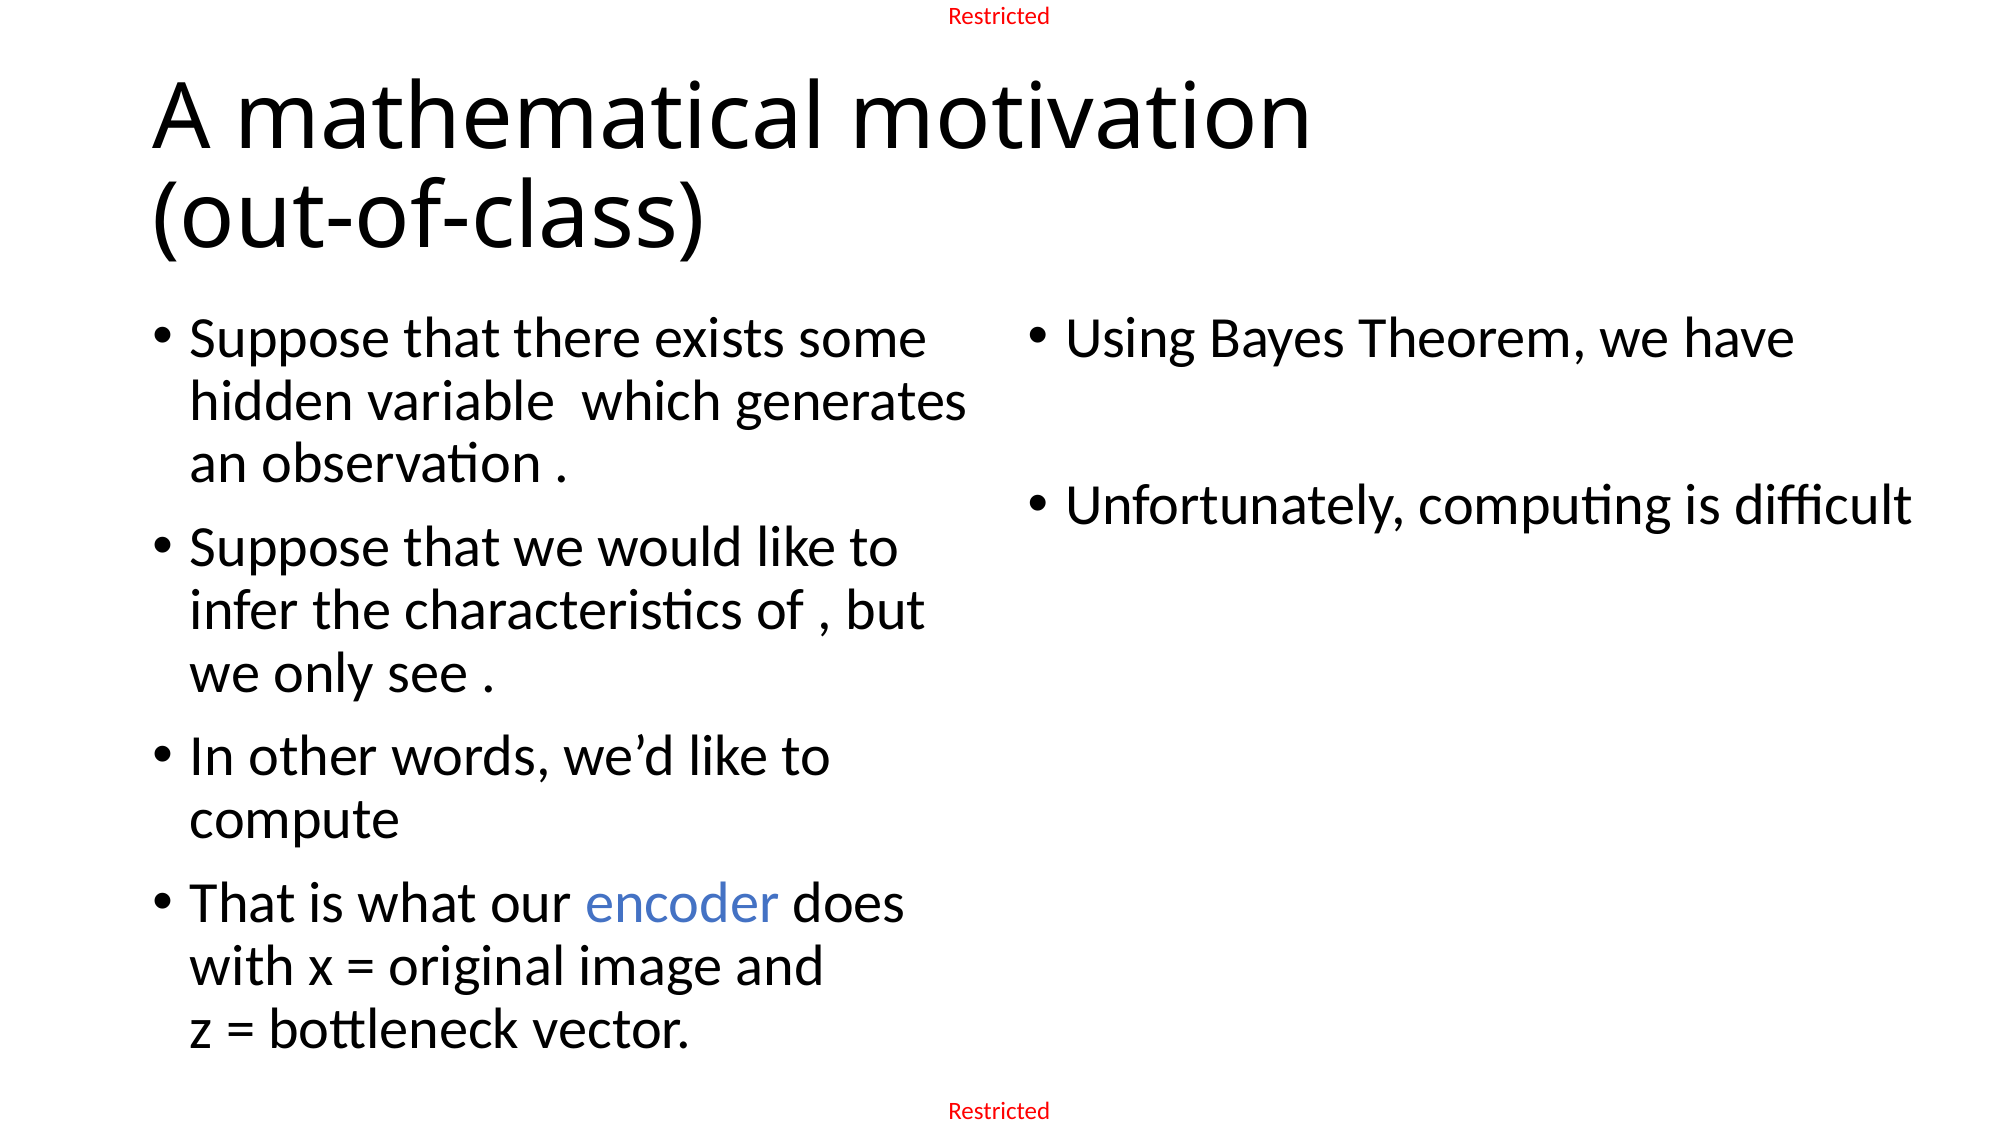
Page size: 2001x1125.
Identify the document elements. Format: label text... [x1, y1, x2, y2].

title A mathematical motivation (out-of-class) [137, 59, 1863, 278]
